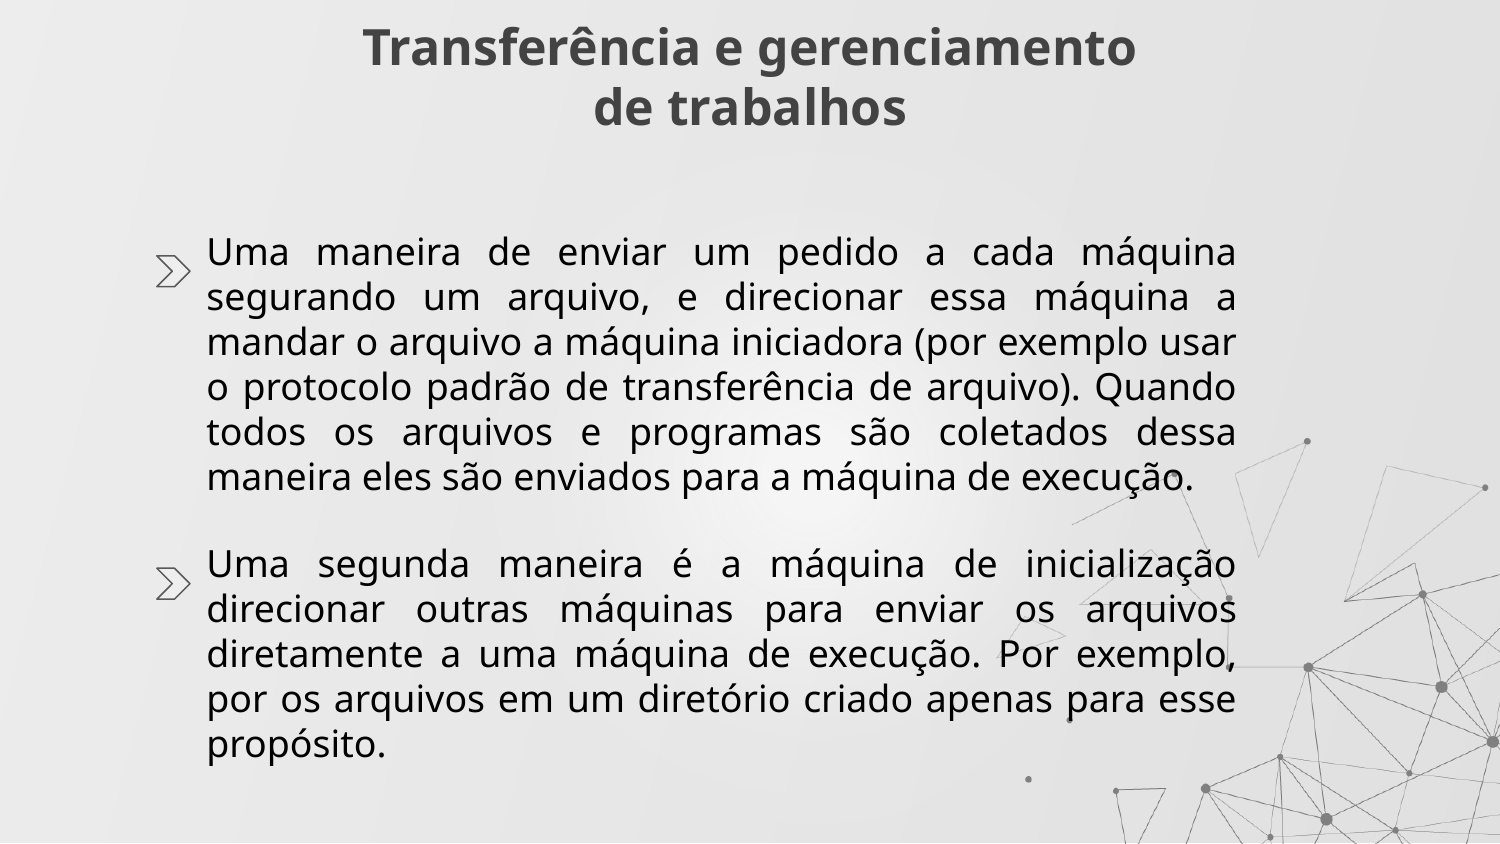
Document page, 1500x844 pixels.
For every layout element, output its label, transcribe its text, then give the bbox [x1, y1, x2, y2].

text_box [156, 568, 190, 600]
picture [0, 0, 1500, 844]
text_box [156, 255, 190, 287]
list Uma segunda maneira é a máquina de inicialização direcionar outras máquinas para enviar os arquivos diretamente a uma máquina de execução. Por exemplo, por os arquivos em um diretório criado apenas para esse propósito. [191, 525, 1253, 775]
title Transferência e gerenciamento de trabalhos [322, 0, 1178, 214]
list Uma maneira de enviar um pedido a cada máquina segurando um arquivo, e direcionar essa máquina a mandar o arquivo a máquina iniciadora (por exemplo usar o protocolo padrão de transferência de arquivo). Quando todos os arquivos e programas são coletados dessa maneira eles são enviados para a máquina de execução. [191, 212, 1253, 330]
